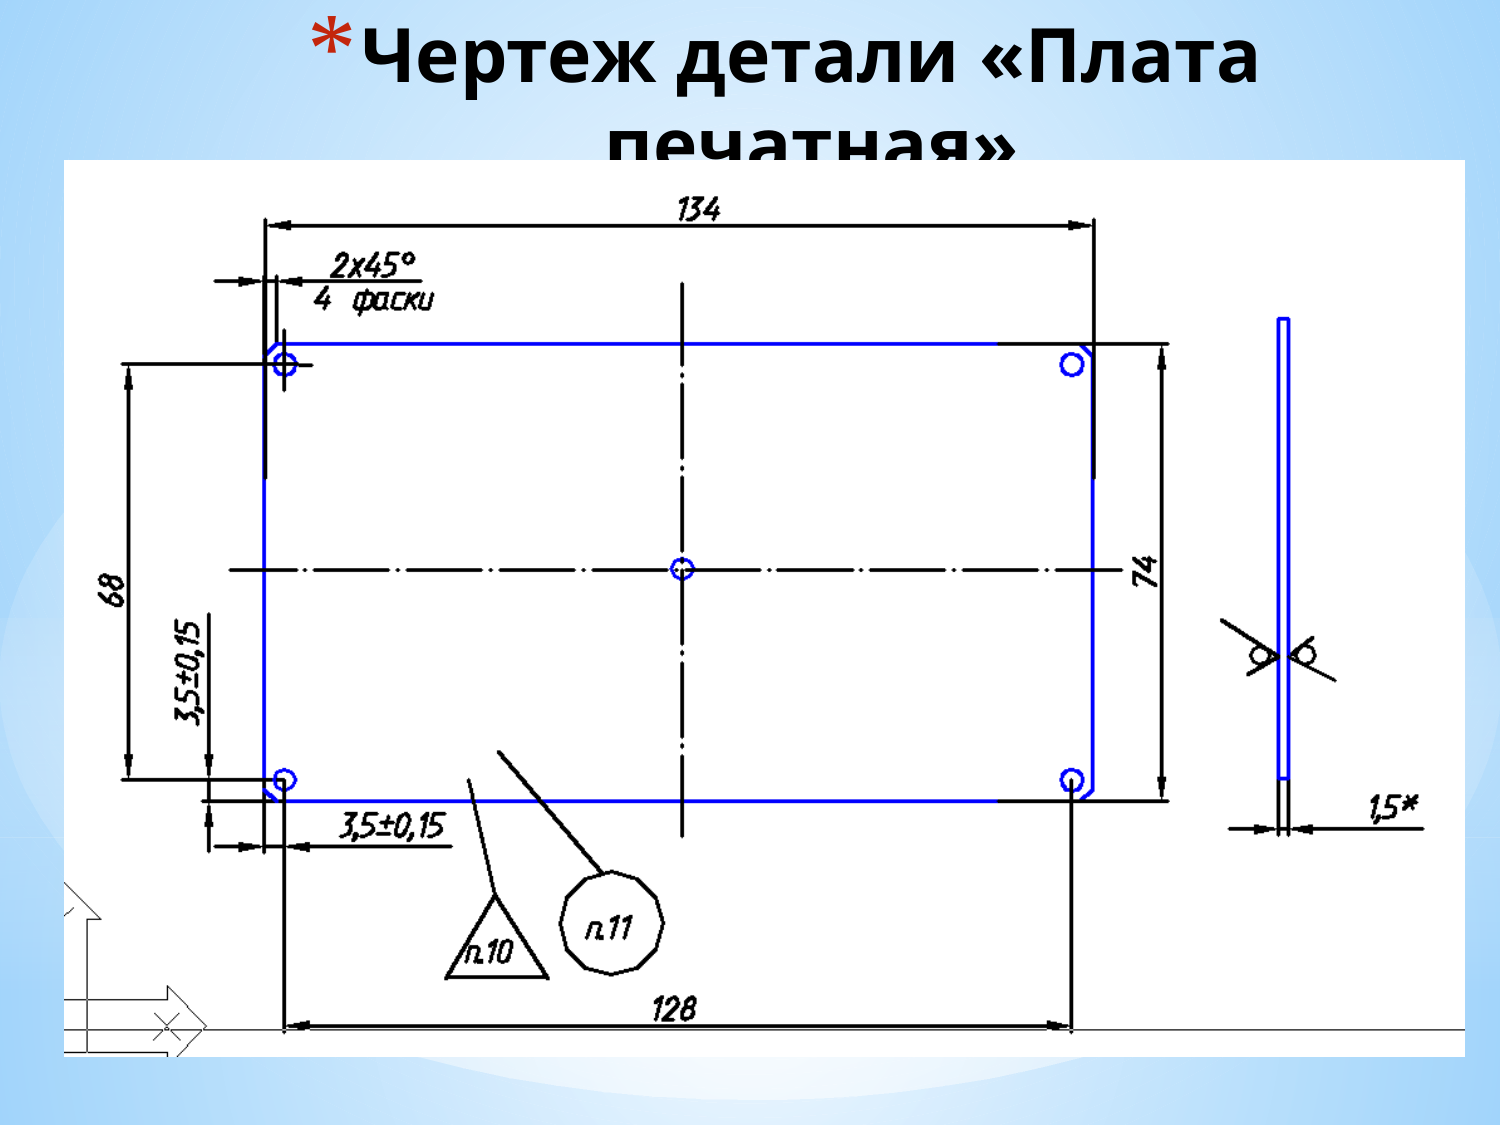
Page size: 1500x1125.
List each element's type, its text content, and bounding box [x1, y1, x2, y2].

picture [64, 160, 1465, 1057]
title Чертеж детали «Плата печатная» [123, 0, 1447, 158]
